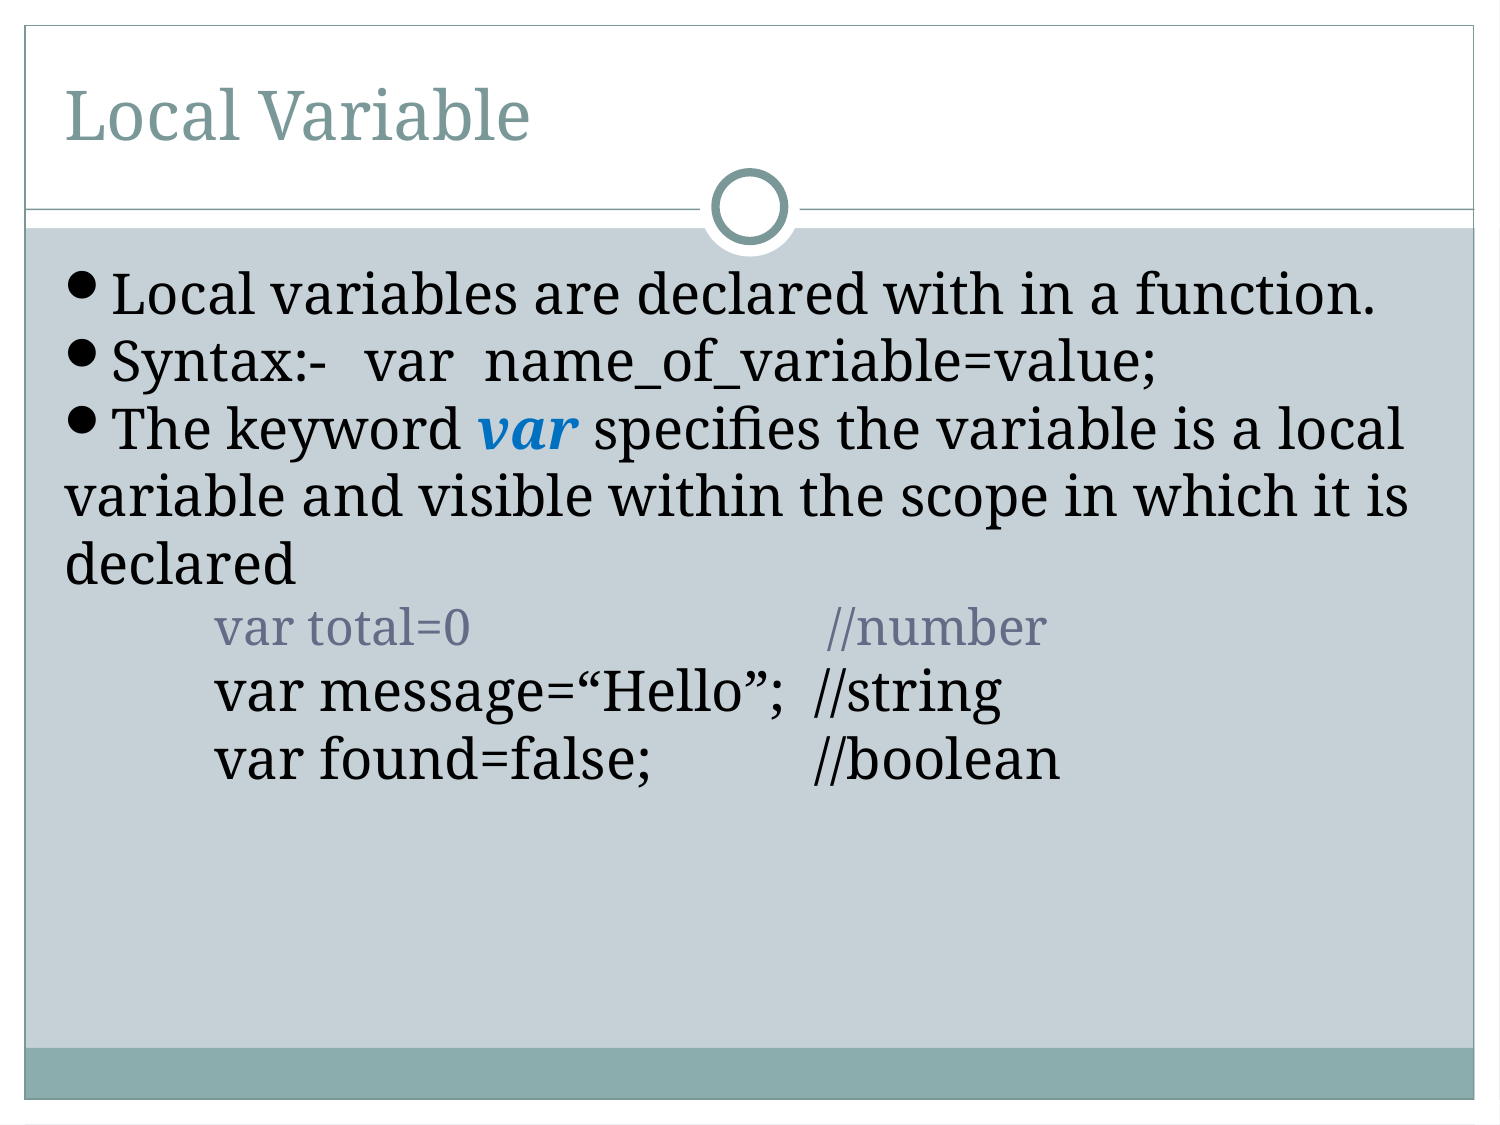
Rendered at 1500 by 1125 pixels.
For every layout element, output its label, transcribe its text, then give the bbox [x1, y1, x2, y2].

text_box Local Variable [49, 37, 1450, 162]
text_box Local variables are declared with in a function. Syntax:- var name_of_variable=value; The keyword var specifies the variable is a local variable and visible within the scope in which it is declared var total=0 //number var message=“Hello”; //string var found=false; //boolean [49, 250, 1445, 1001]
